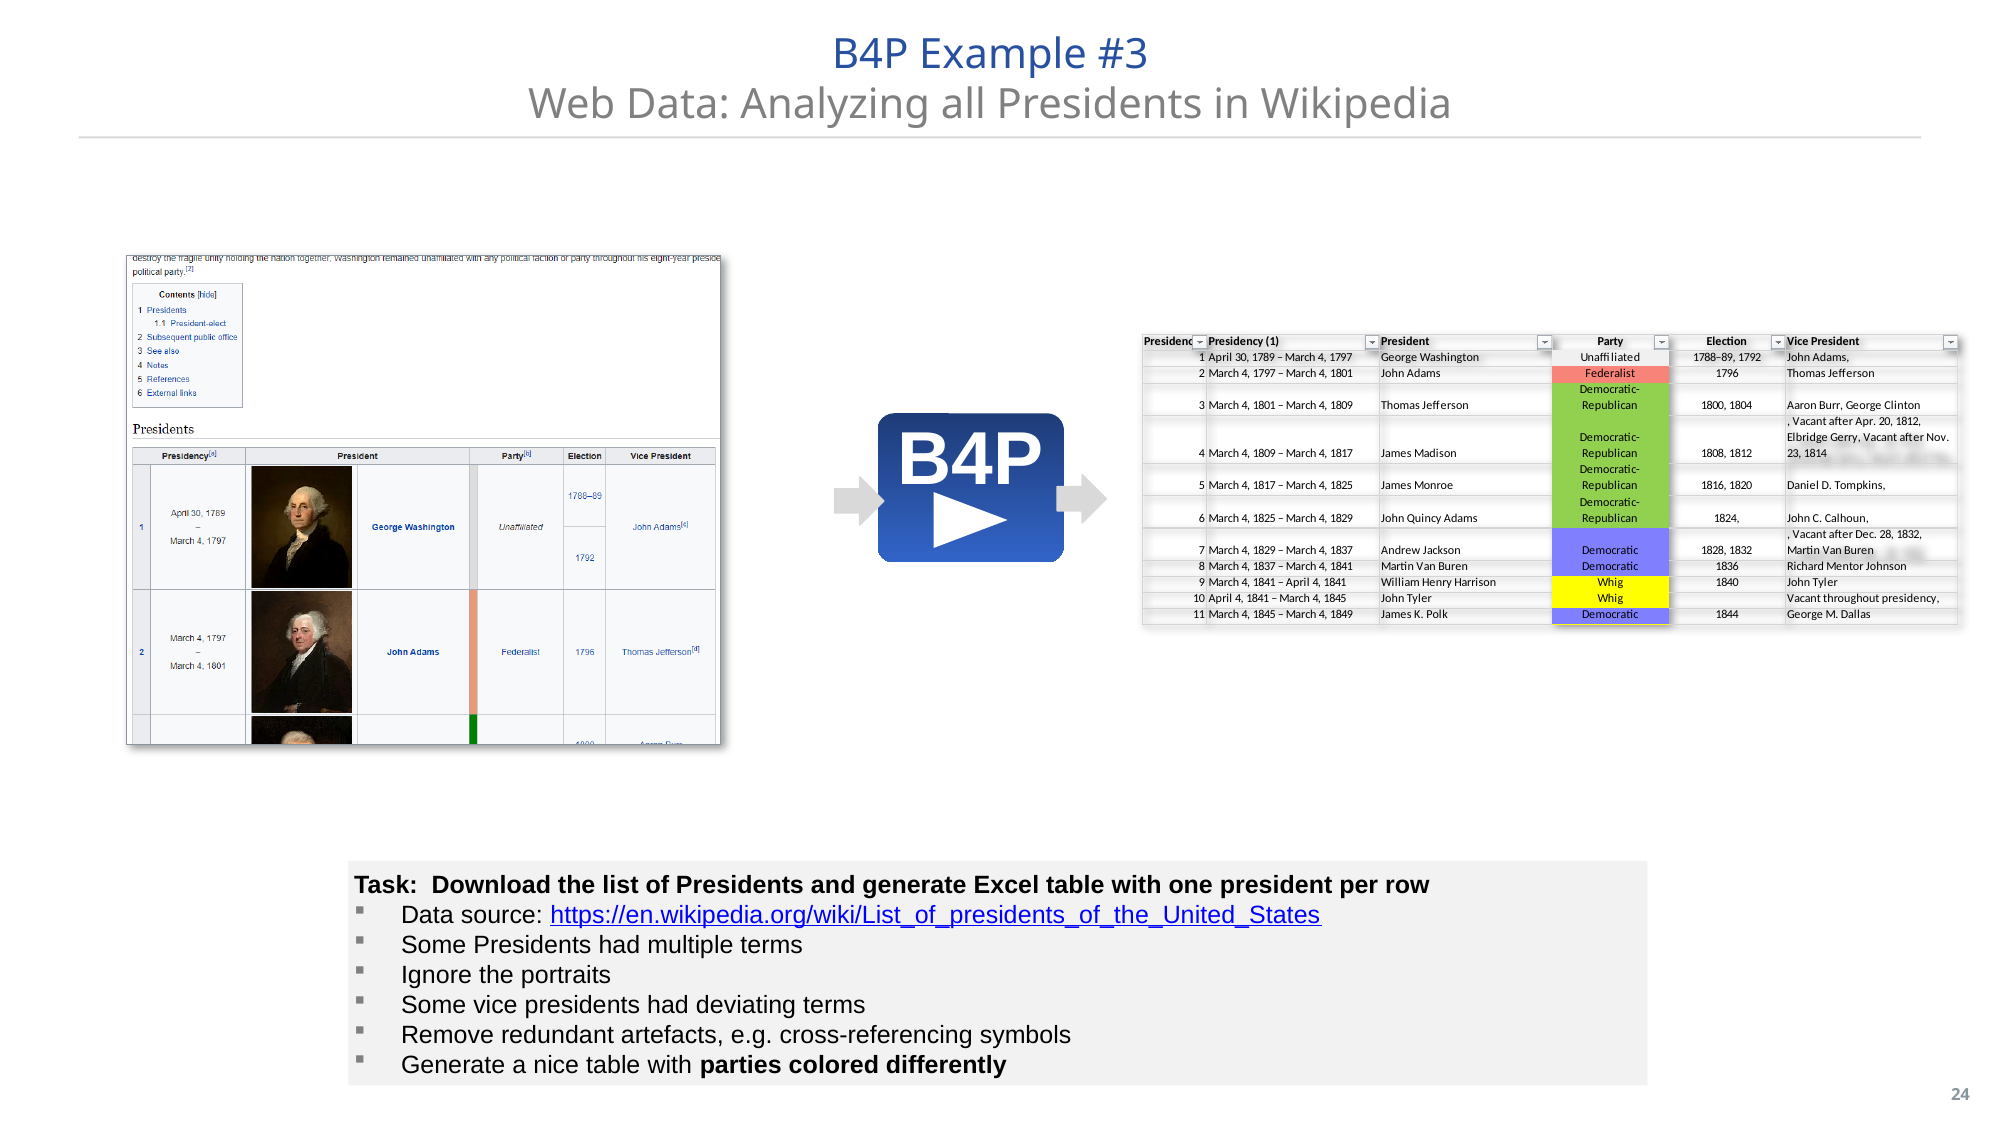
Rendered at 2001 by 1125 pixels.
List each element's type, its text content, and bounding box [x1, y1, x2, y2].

title B4P Example #3 Web Data: Analyzing all Presidents in Wikipedia [76, 19, 1920, 137]
picture [1141, 333, 1959, 626]
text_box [834, 408, 1107, 563]
text_box Task: Download the list of Presidents and generate Excel table with one president per row Data source: https://en.wikipedia.org/wiki/List_of_presidents_of_the_United_States Some Presidents had multiple terms Ignore the portraits Some vice presidents had deviating terms Remove redundant artefacts, e.g. cross-referencing symbols Generate a nice table with parties colored differently [346, 859, 1650, 1088]
picture [125, 255, 721, 745]
